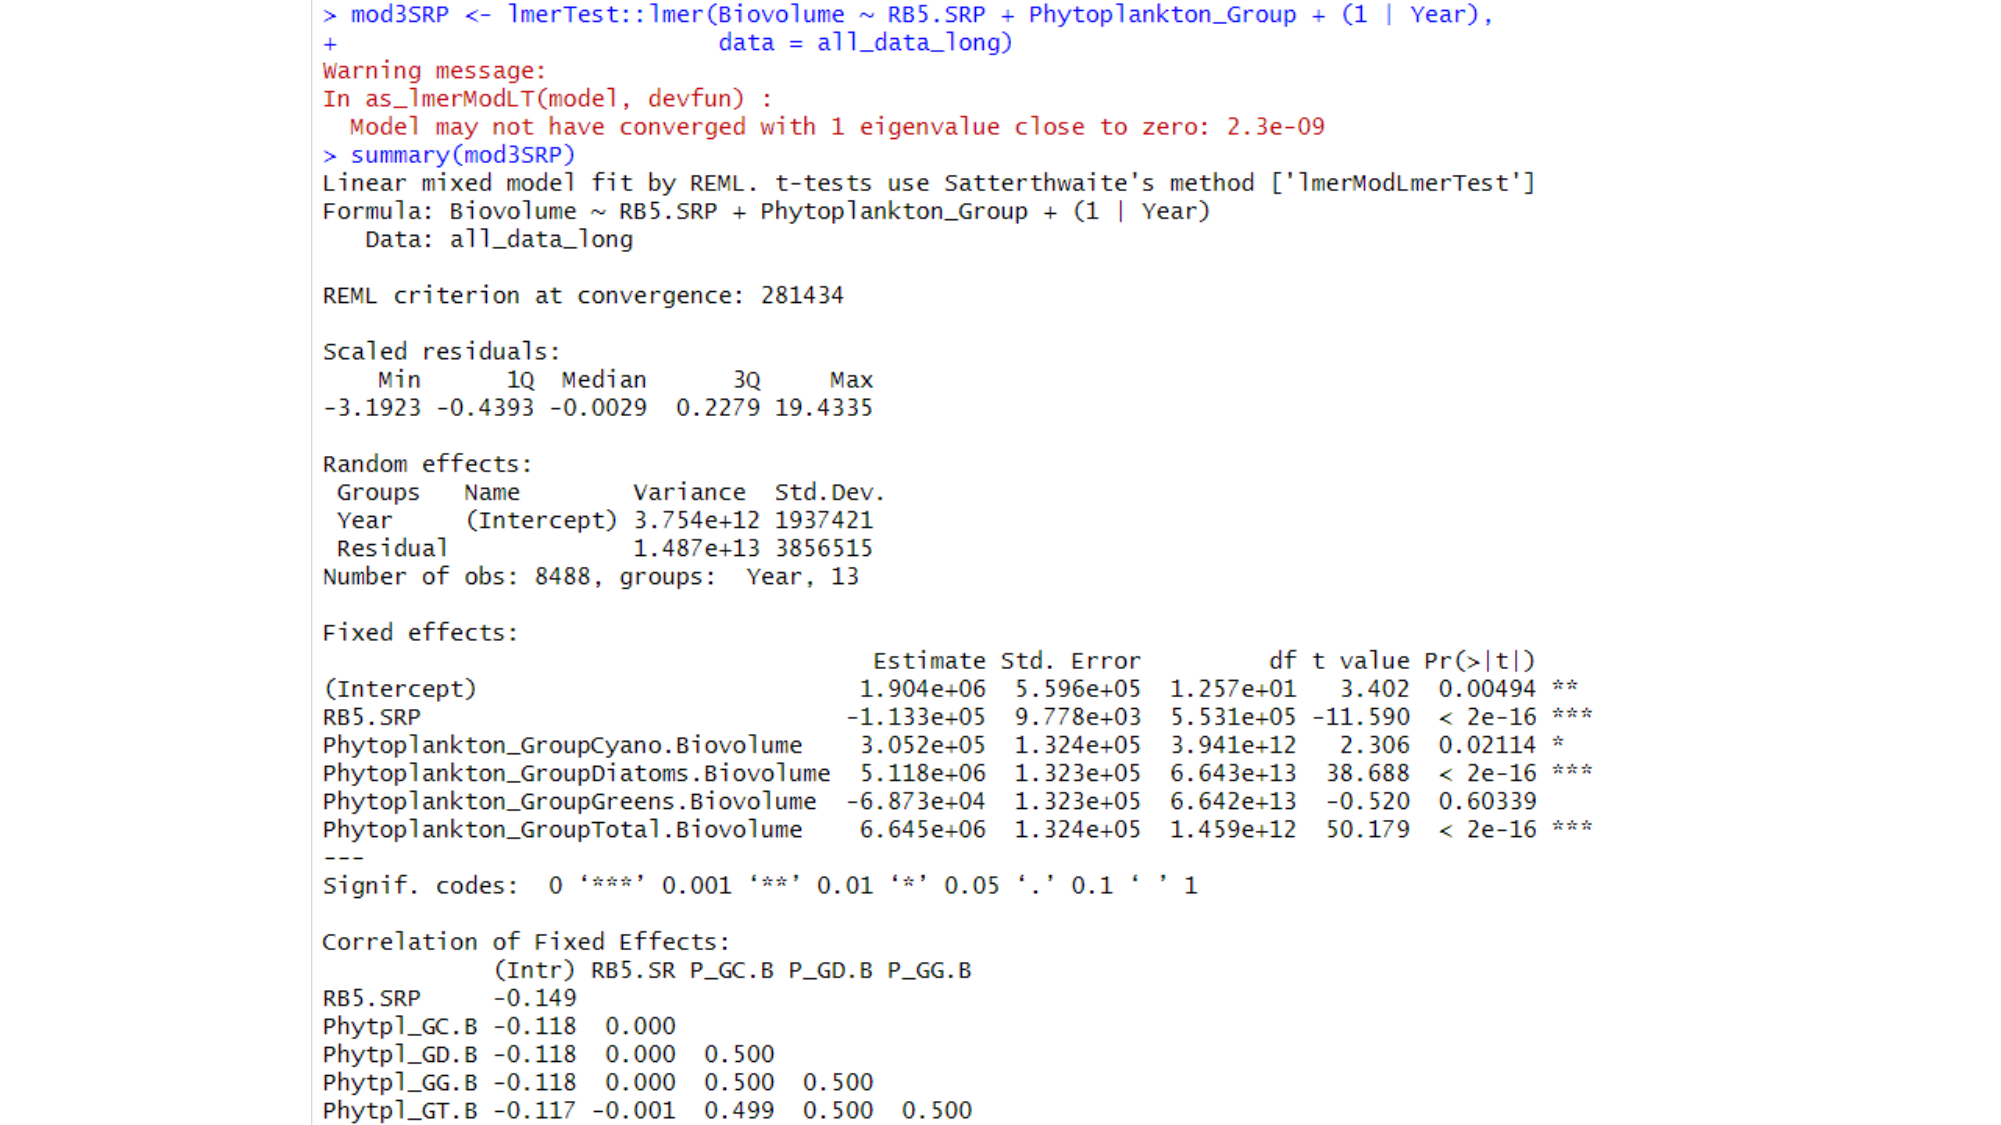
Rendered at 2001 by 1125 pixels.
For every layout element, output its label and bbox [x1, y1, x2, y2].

picture [311, 0, 1689, 1125]
